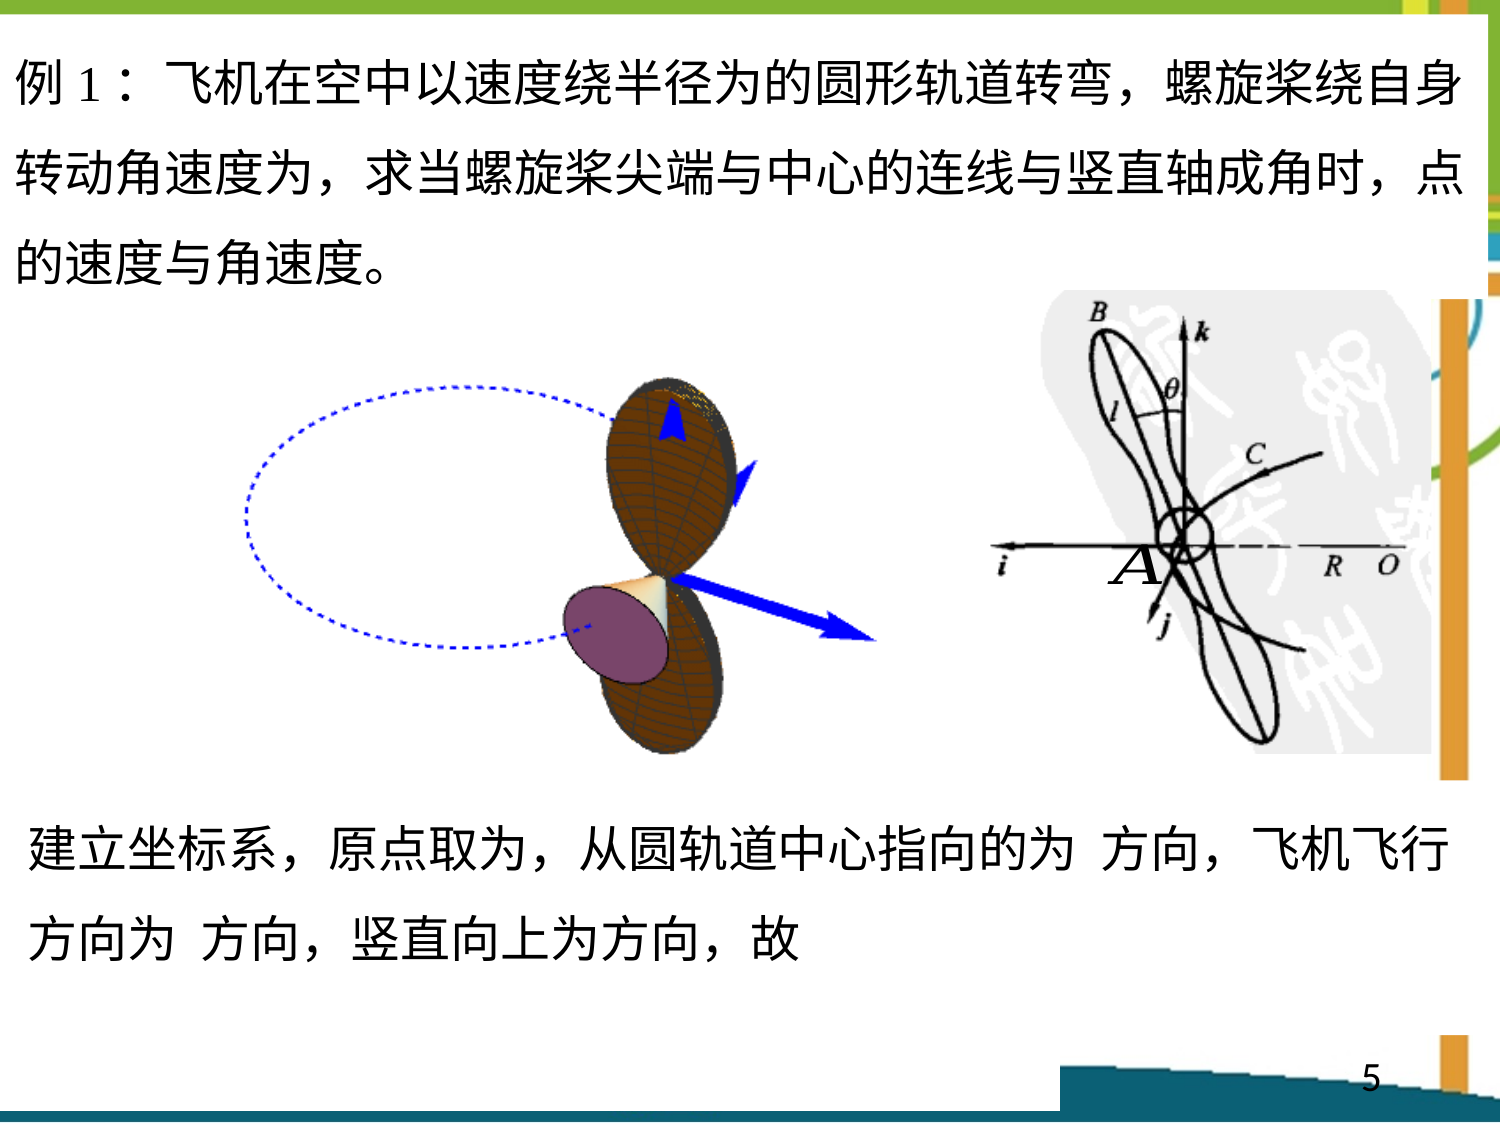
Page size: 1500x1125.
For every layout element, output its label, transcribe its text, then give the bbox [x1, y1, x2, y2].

slide_number 5 [1060, 1042, 1397, 1103]
picture [0, 0, 1500, 1125]
